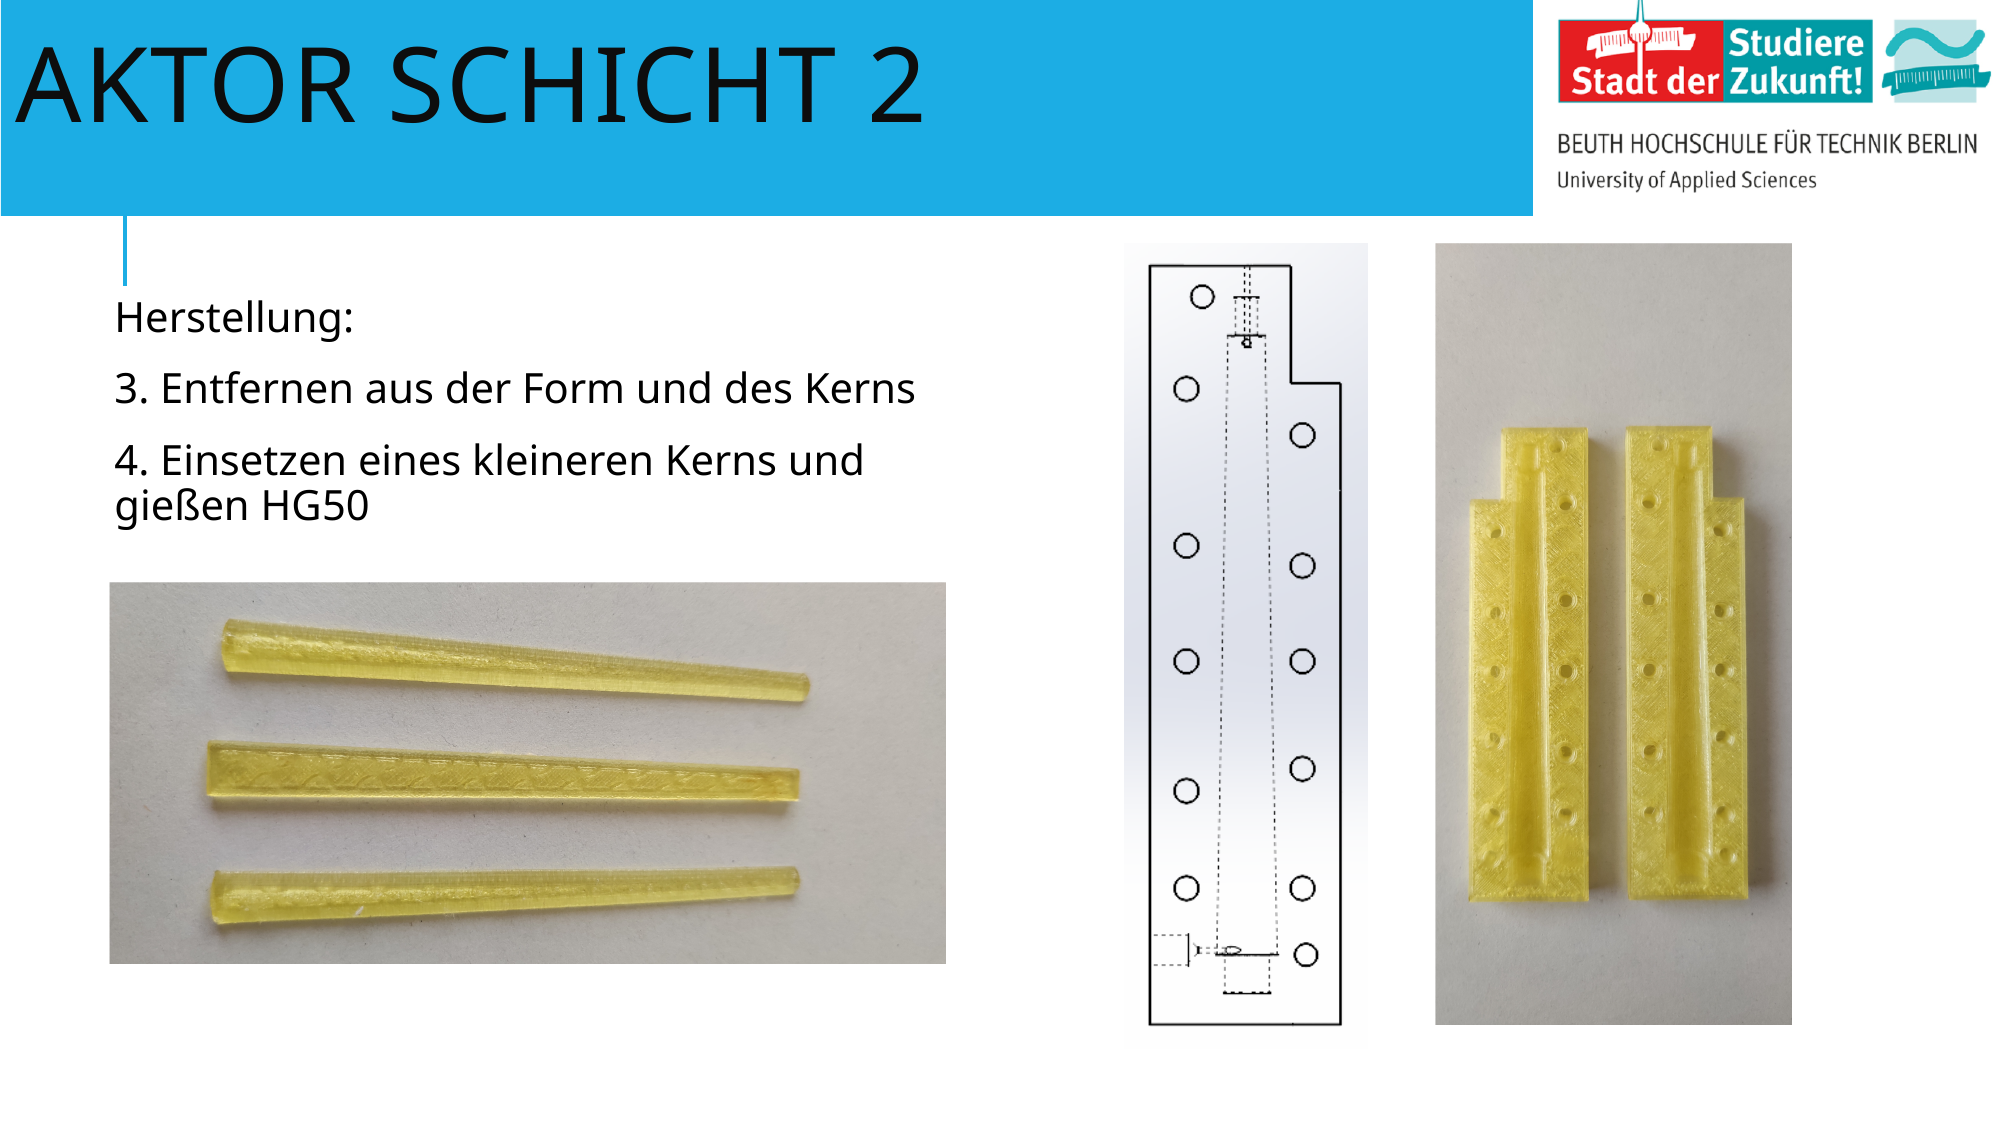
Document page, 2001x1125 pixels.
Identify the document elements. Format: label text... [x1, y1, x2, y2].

picture [109, 582, 946, 965]
title Aktor Schicht 2 [0, 0, 1527, 216]
text_box Herstellung: 3. Entfernen aus der Form und des Kerns 4. Einsetzen eines kleineren Kerns und gießen HG50 [93, 289, 930, 579]
picture [1533, 0, 2000, 217]
picture [1124, 243, 2000, 1049]
